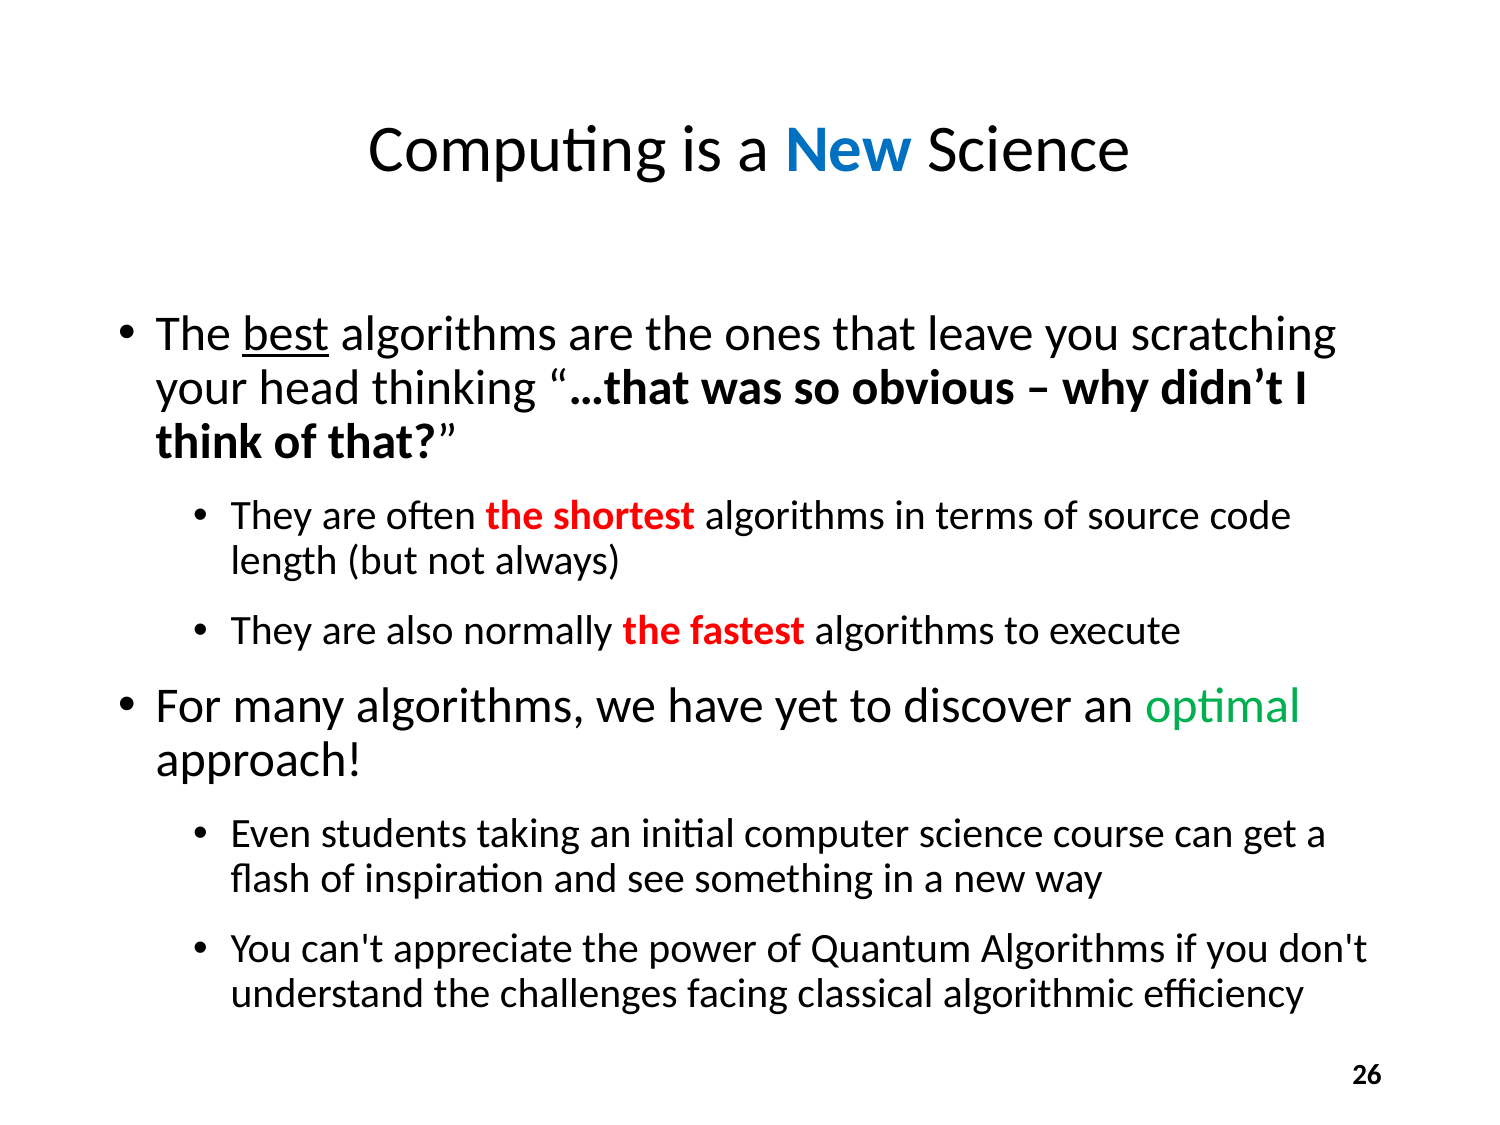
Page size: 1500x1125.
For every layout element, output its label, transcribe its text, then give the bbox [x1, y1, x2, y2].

slide_number 26 [1059, 1042, 1397, 1103]
title Computing is a New Science [103, 59, 1397, 241]
list The best algorithms are the ones that leave you scratching your head thinking “…that was so obvious – why didn’t I think of that?” They are often the shortest algorithms in terms of source code length (but not always) They are also normally the fastest algorithms to execute For many algorithms, we have yet to discover an optimal approach! Even students taking an initial computer science course can get a flash of inspiration and see something in a new way You can't appreciate the power of Quantum Algorithms if you don't understand the challenges facing classical algorithmic efficiency [103, 299, 1397, 1066]
